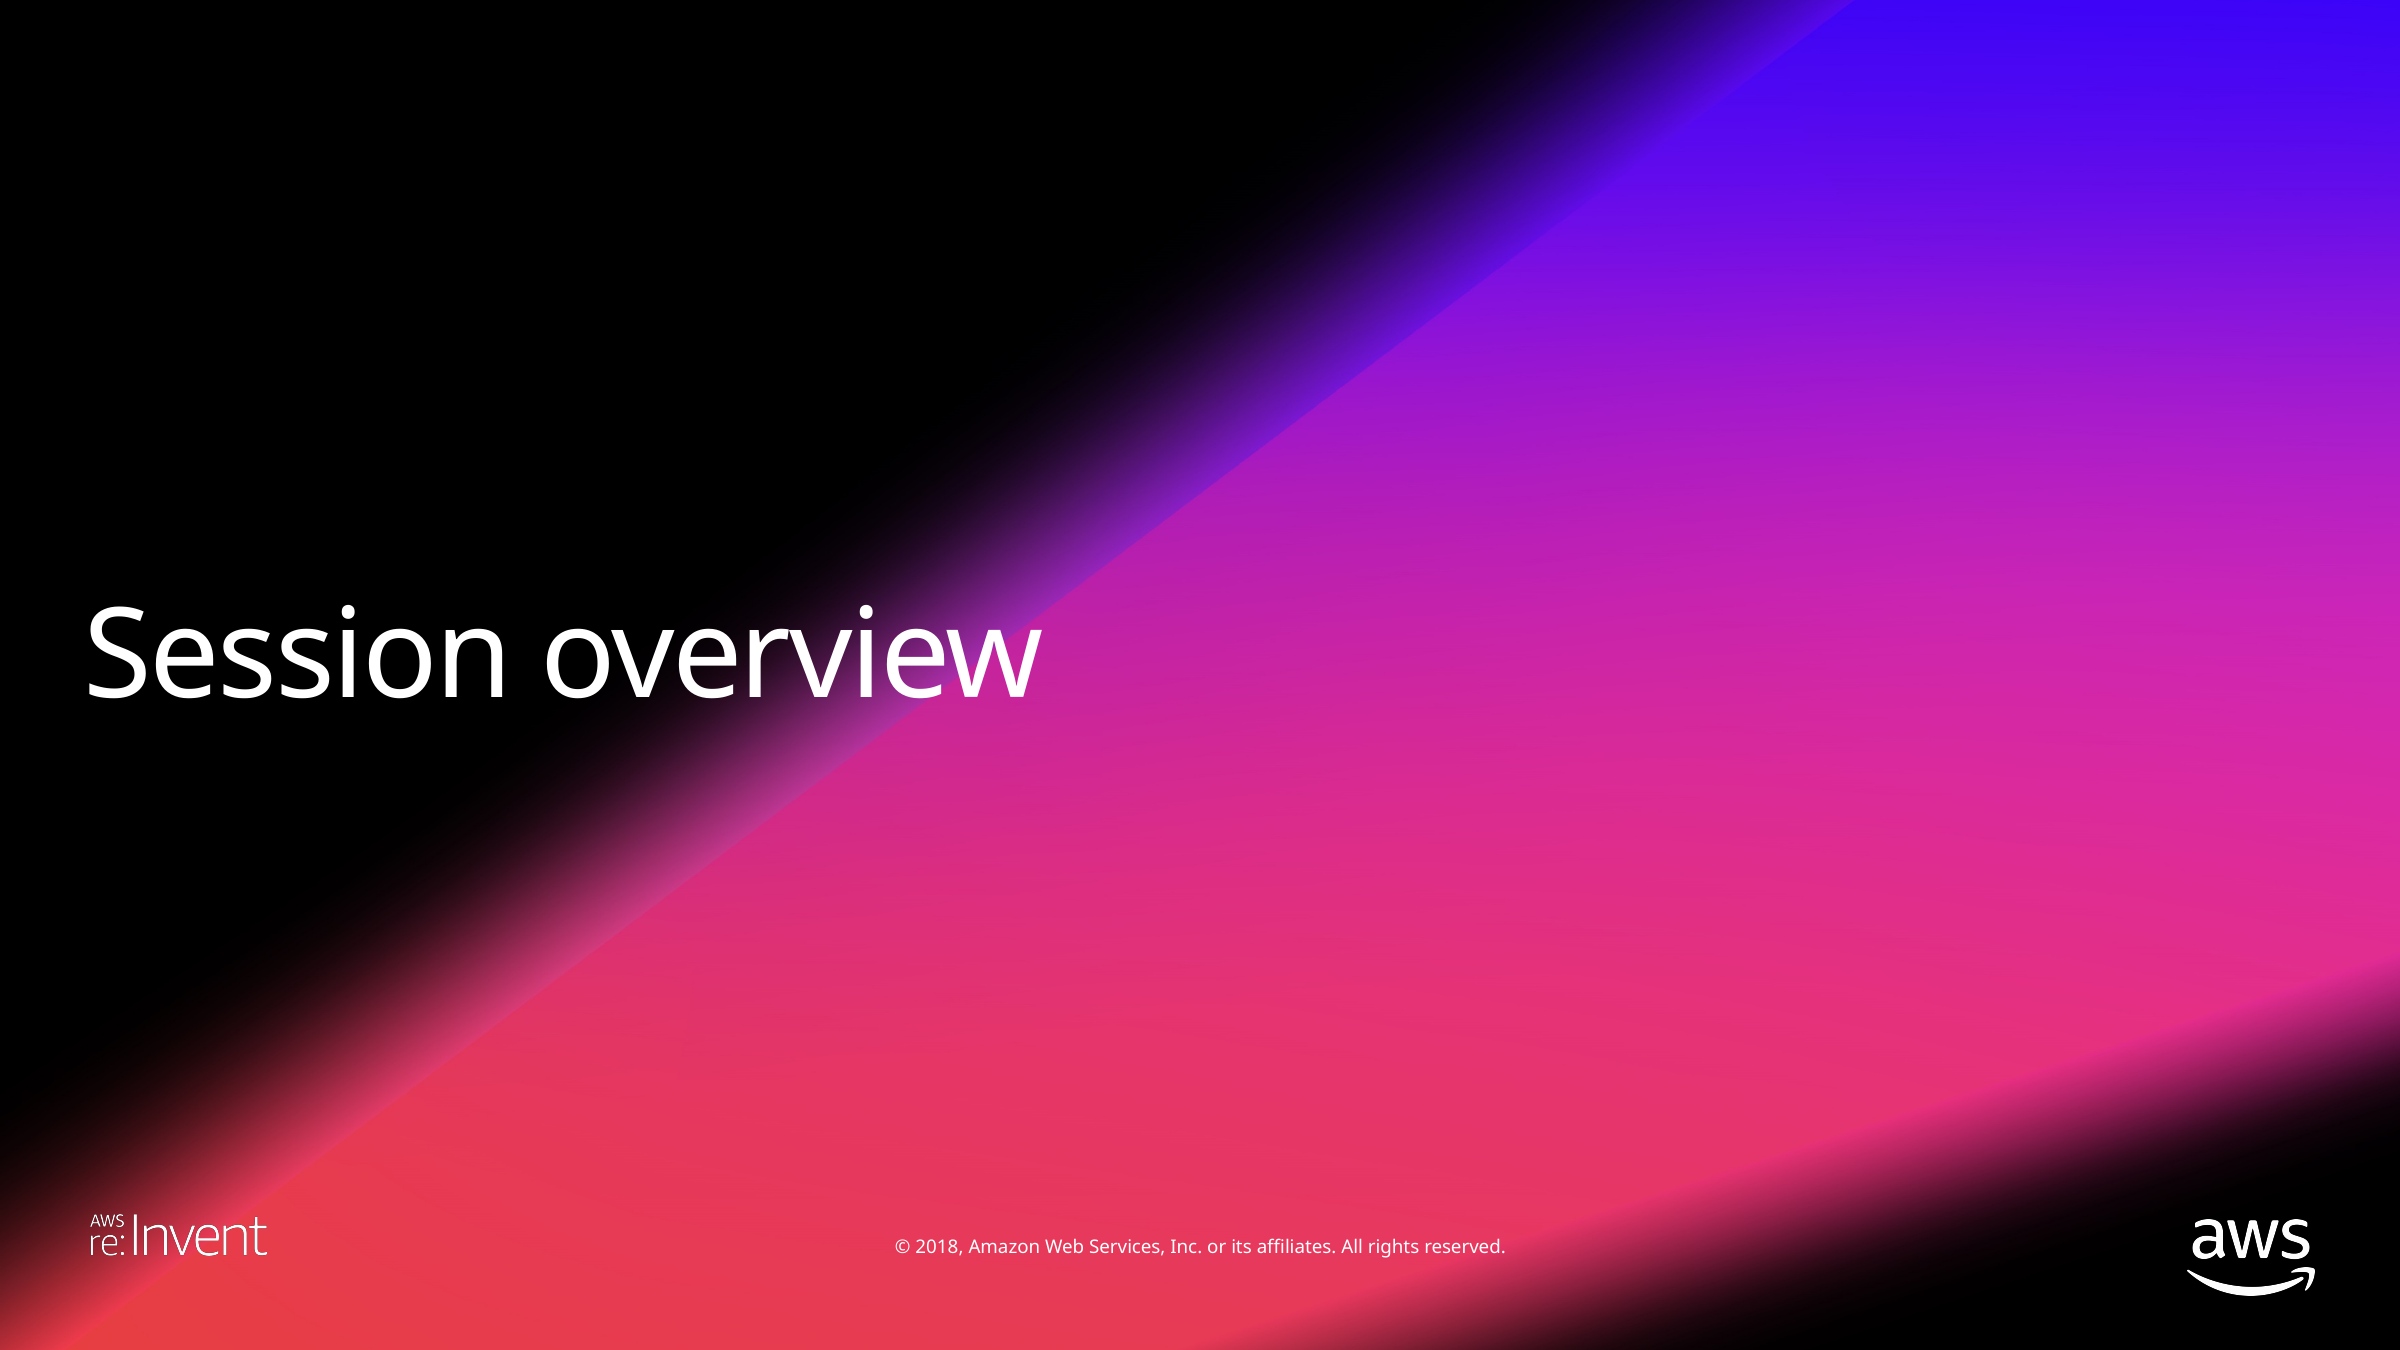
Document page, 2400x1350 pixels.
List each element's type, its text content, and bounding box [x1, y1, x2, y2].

title Session overview [53, 565, 2171, 750]
picture [0, 0, 2400, 1350]
